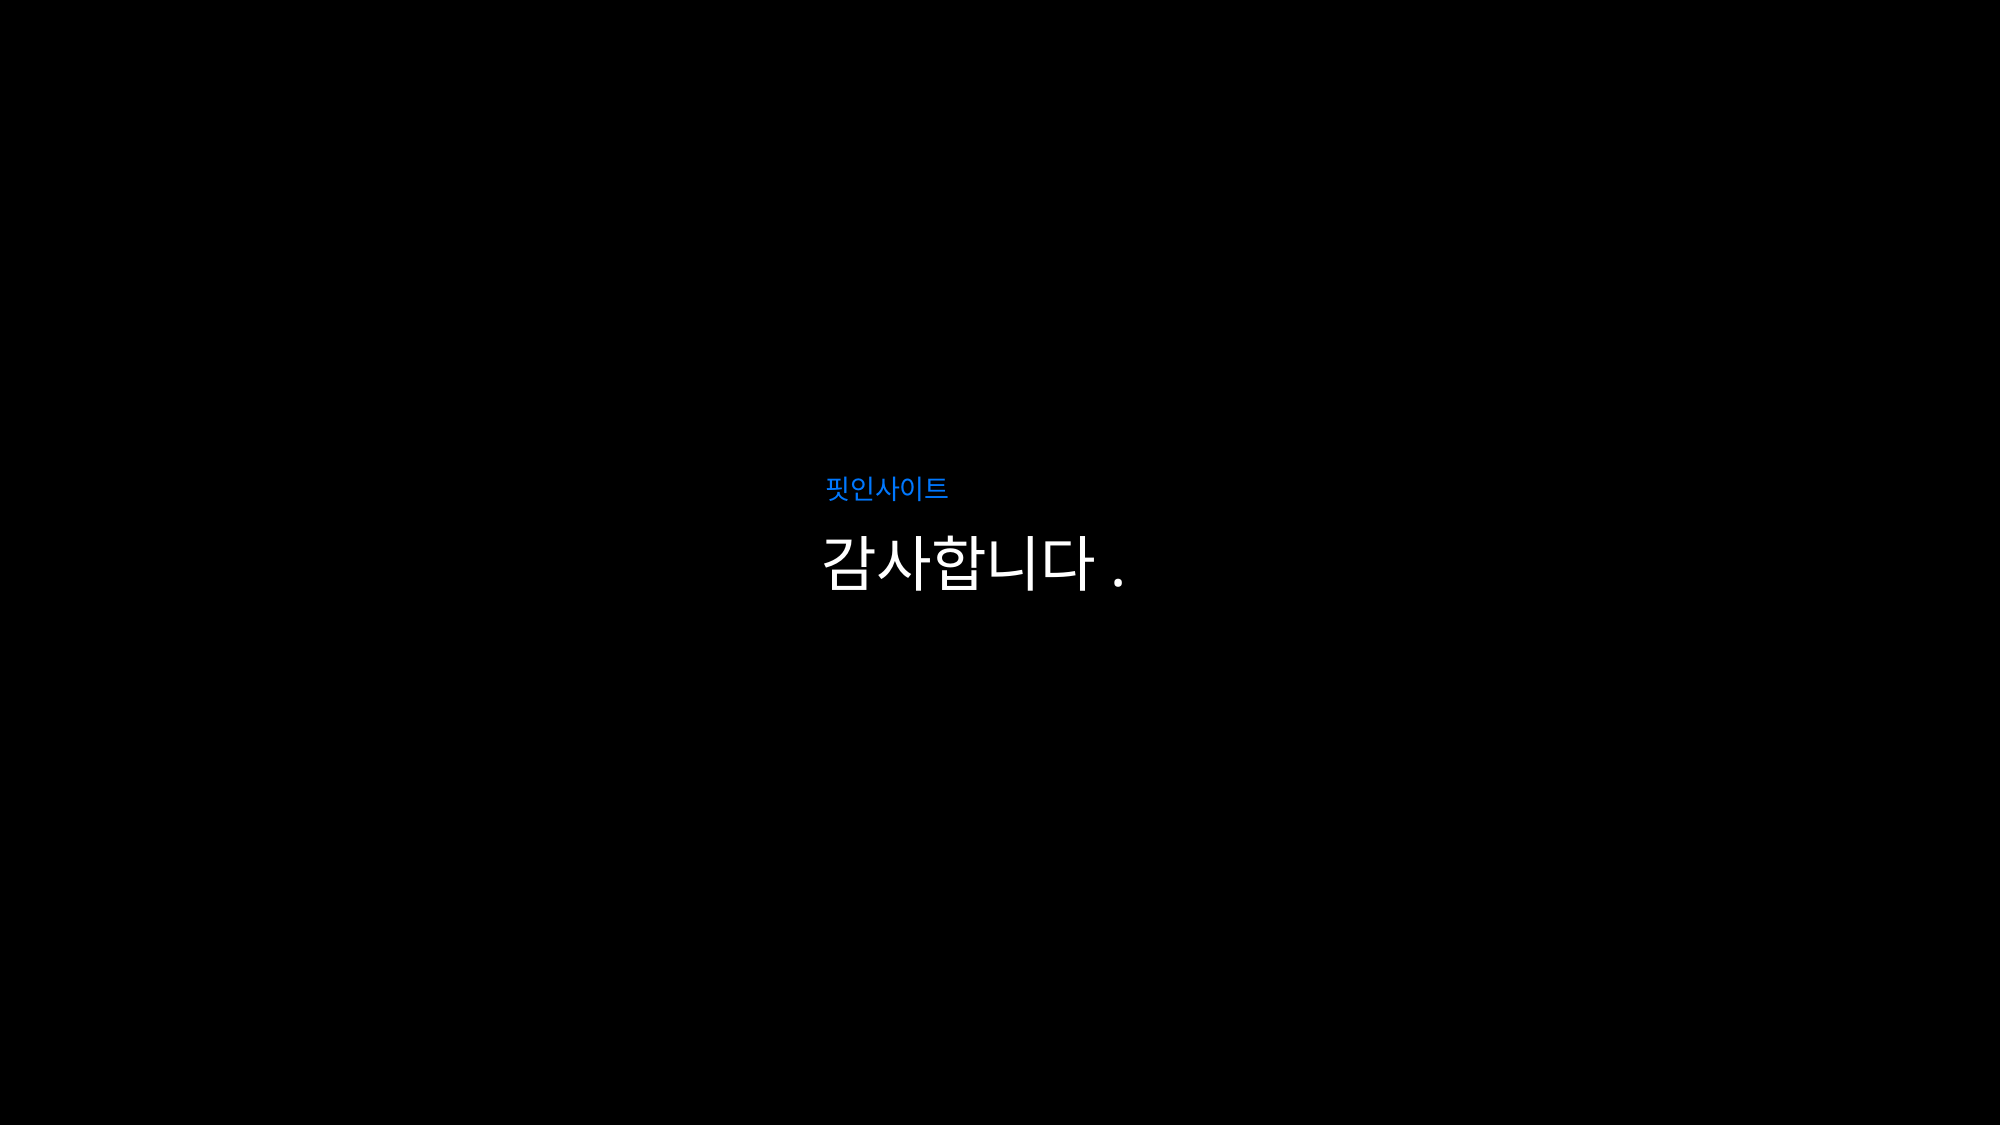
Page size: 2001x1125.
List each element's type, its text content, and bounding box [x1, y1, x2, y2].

text_box 핏인사이트 [810, 448, 1000, 513]
text_box 감사합니다. [806, 519, 1498, 607]
